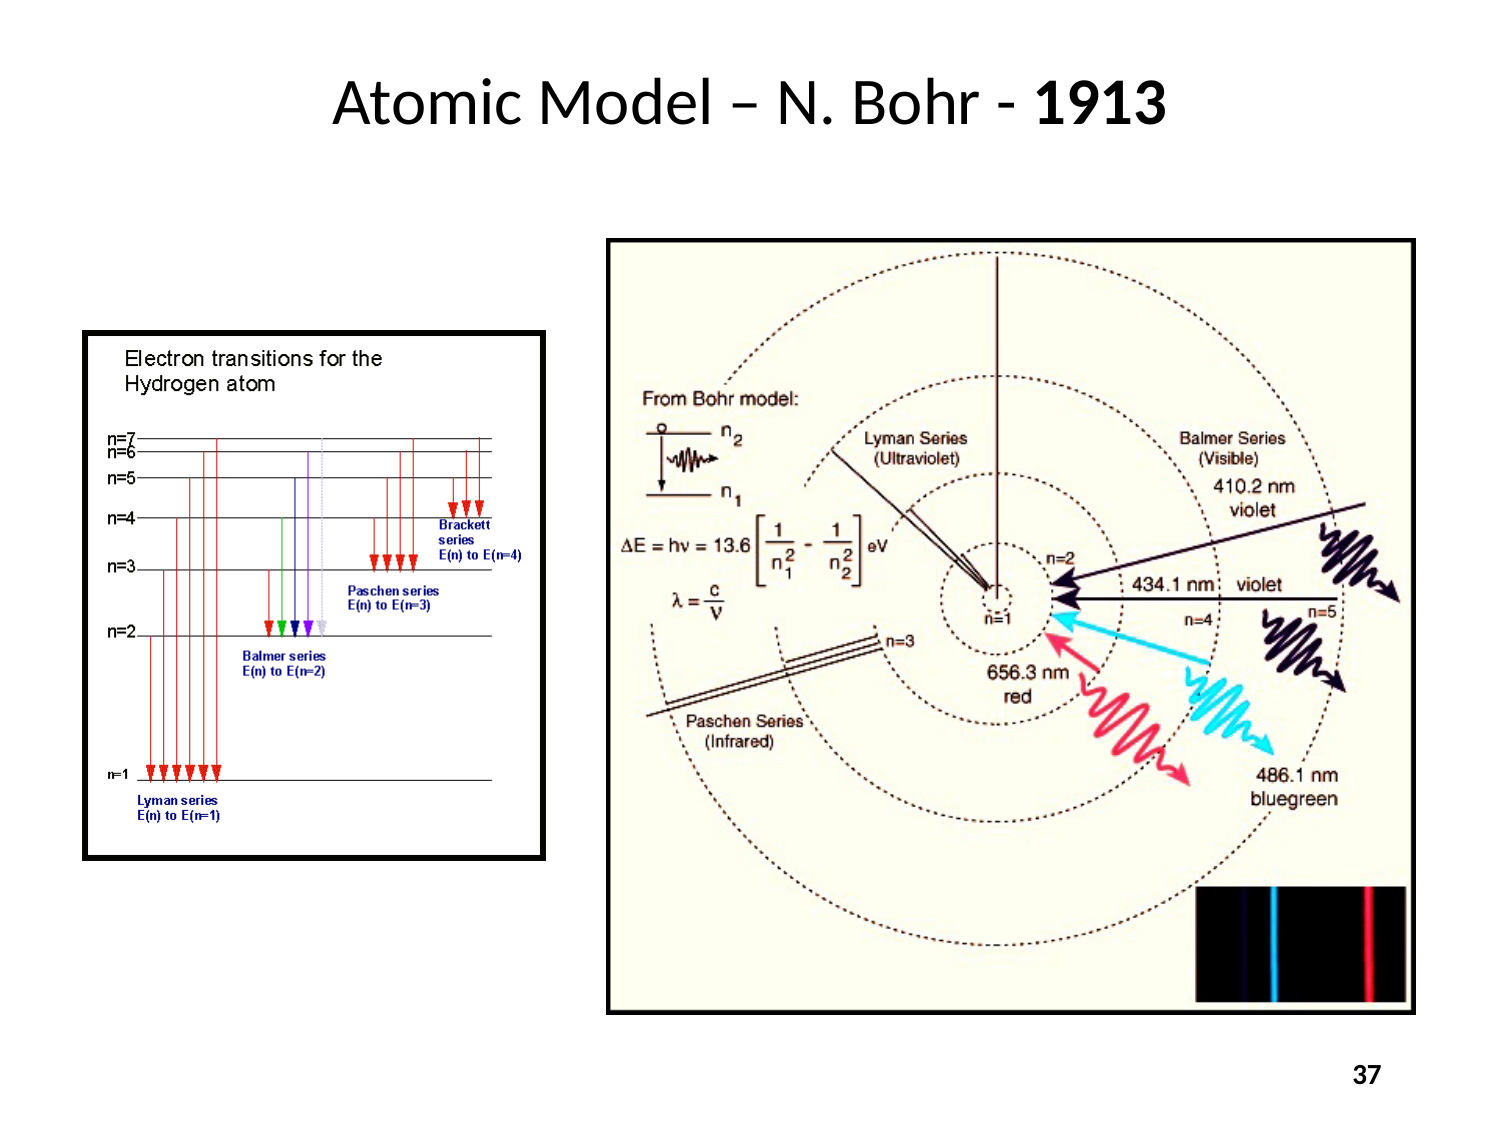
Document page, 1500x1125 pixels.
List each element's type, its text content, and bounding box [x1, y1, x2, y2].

picture [68, 324, 558, 874]
text_box Atomic Model – N. Bohr - 1913 [103, 59, 1397, 159]
picture [606, 238, 1416, 1015]
slide_number 37 [1059, 1042, 1397, 1103]
